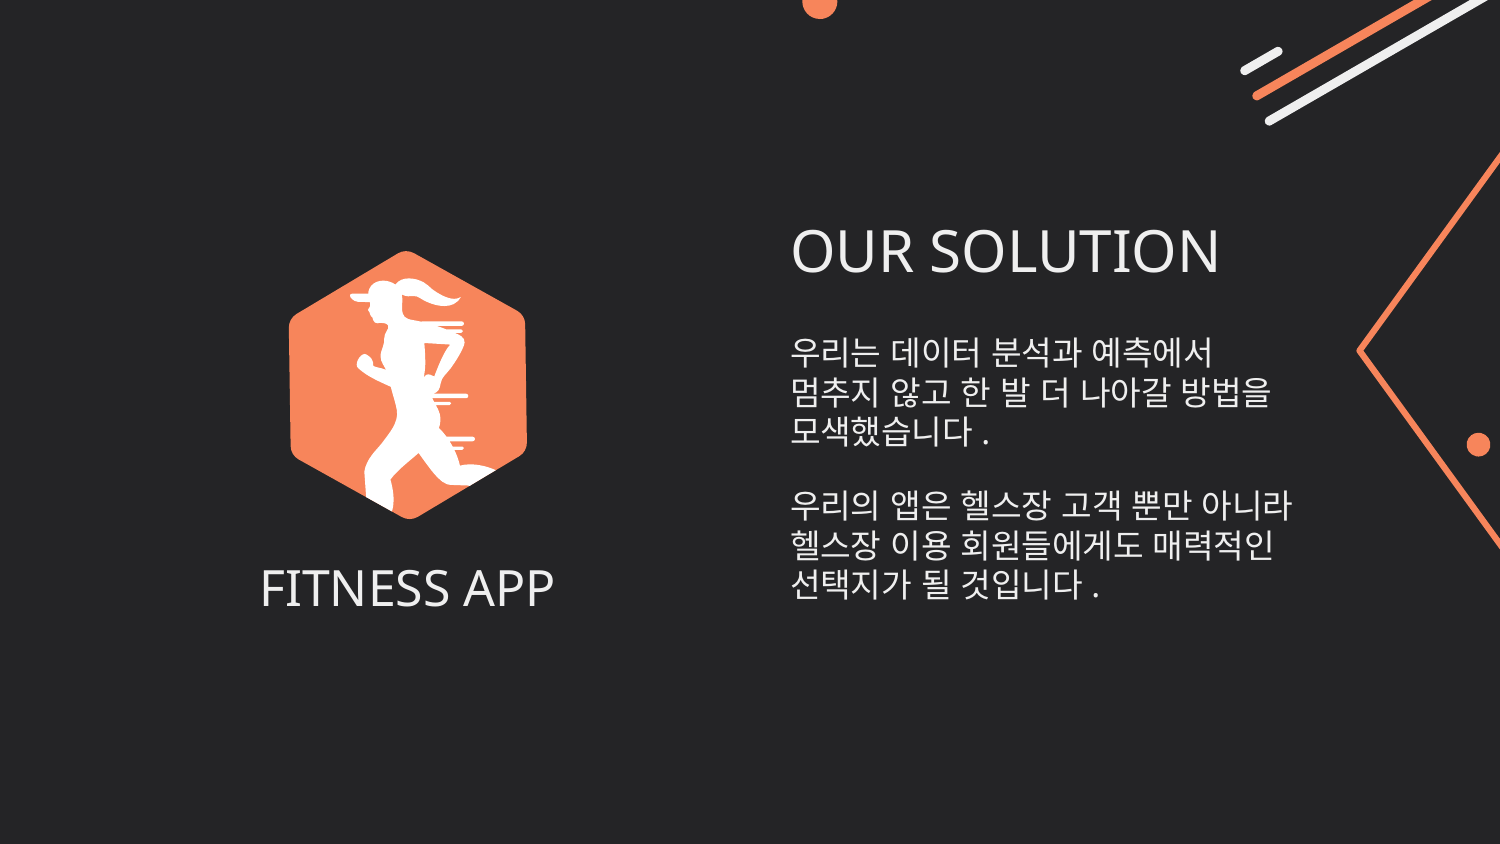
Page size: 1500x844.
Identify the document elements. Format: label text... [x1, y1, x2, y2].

title OUR SOLUTION [775, 198, 1316, 293]
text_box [288, 250, 528, 521]
list 우리는 데이터 분석과 예측에서 멈추지 않고 한 발 더 나아갈 방법을 모색했습니다. 우리의 앱은 헬스장 고객 뿐만 아니라 헬스장 이용 회원들에게도 매력적인 선택지가 될 것입니다. [775, 316, 1316, 676]
title FITNESS APP [207, 541, 609, 636]
